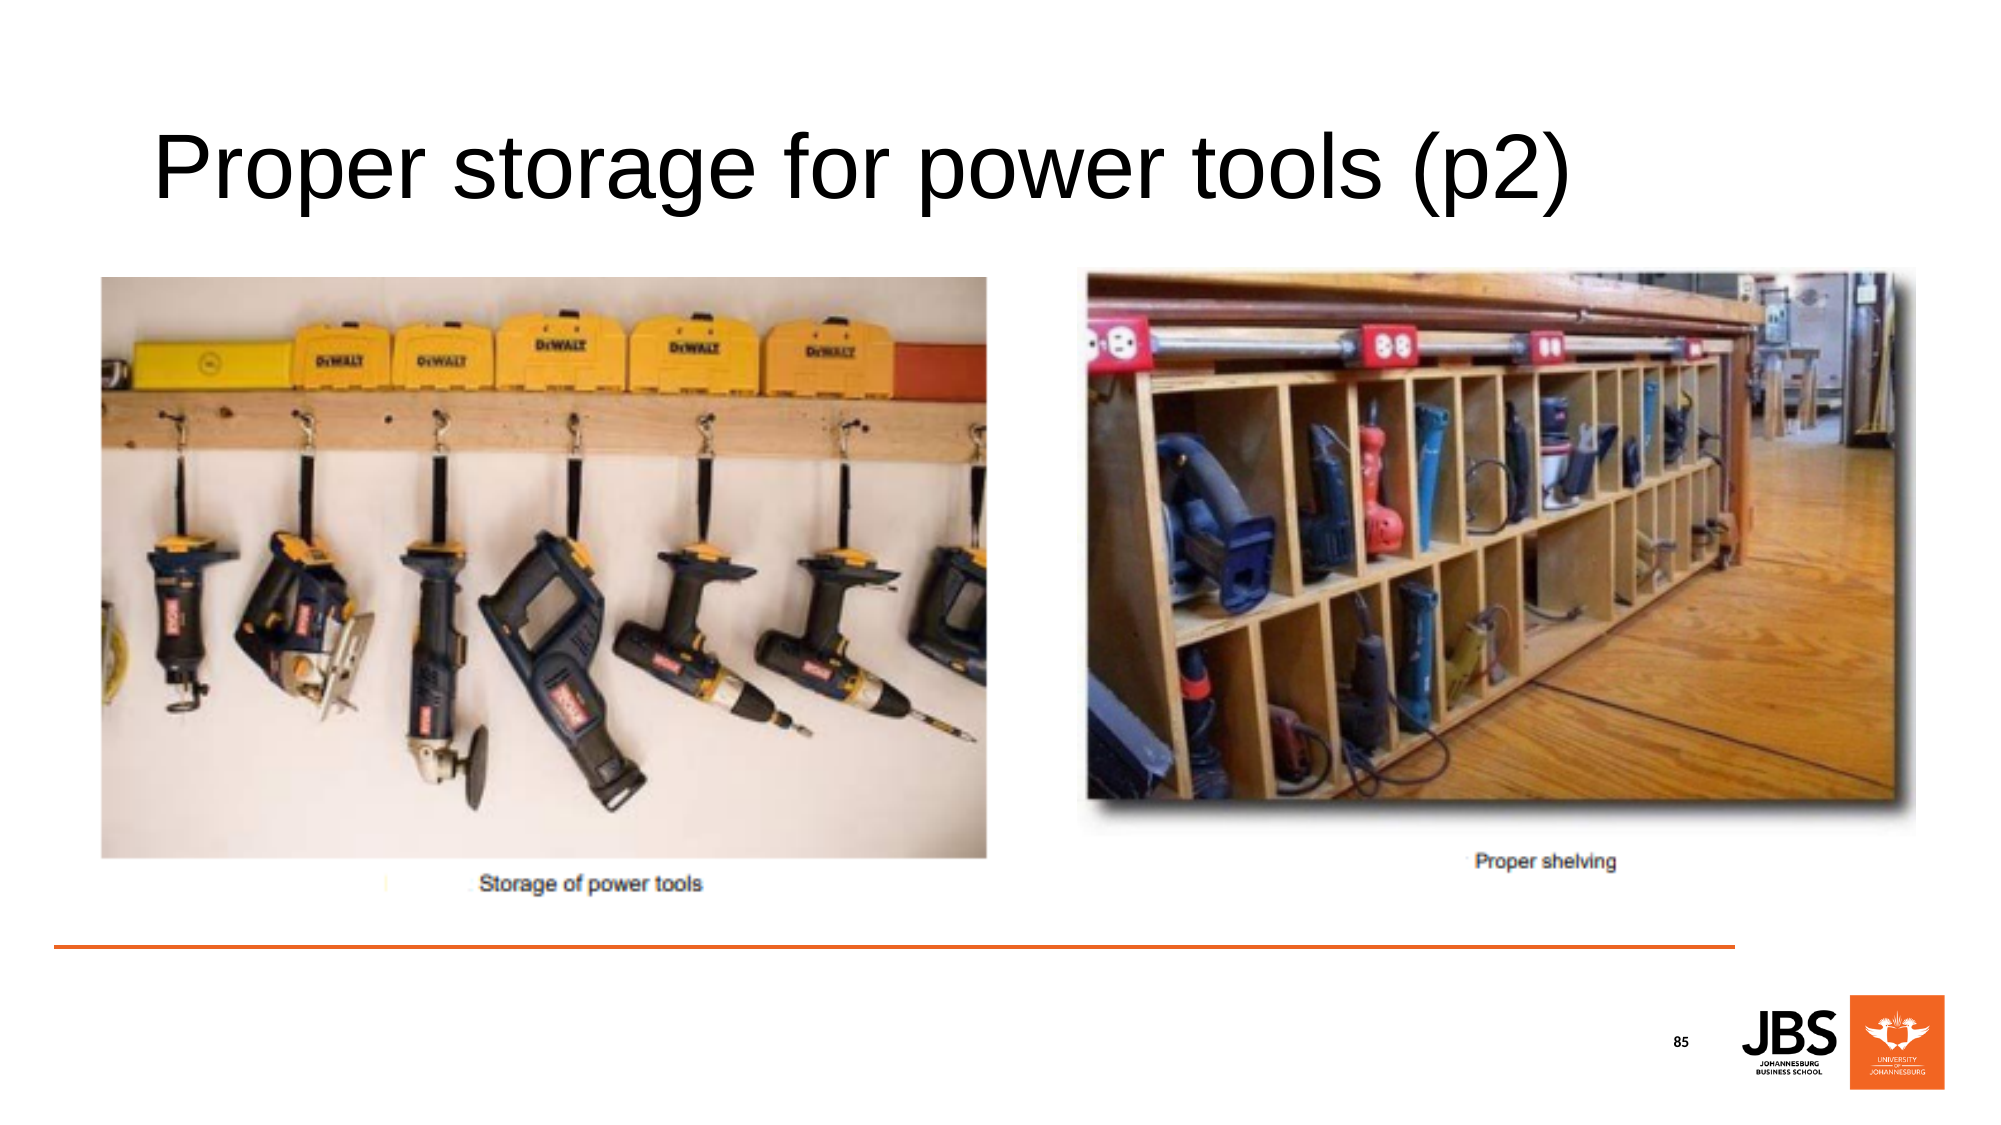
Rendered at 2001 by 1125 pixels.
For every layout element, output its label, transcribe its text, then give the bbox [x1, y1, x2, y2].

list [92, 277, 1000, 925]
title Proper storage for power tools (p2) [137, 59, 1863, 278]
picture [1077, 267, 1916, 885]
picture [1728, 981, 1958, 1103]
